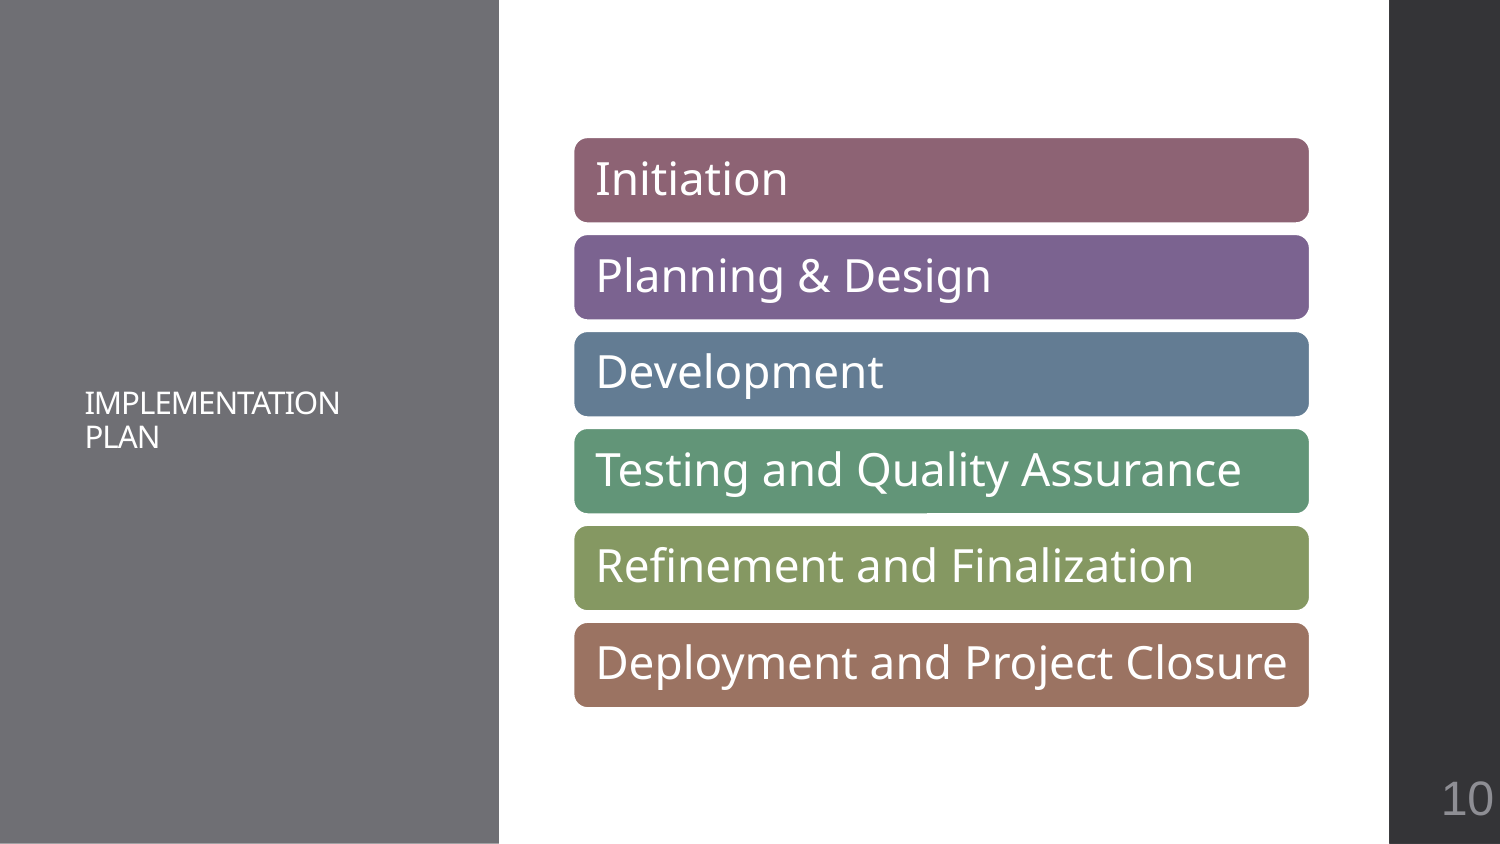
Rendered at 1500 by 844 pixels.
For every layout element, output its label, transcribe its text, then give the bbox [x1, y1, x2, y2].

text_box [1388, 0, 1500, 844]
slide_number 10 [1389, 759, 1500, 833]
text_box [0, 0, 499, 844]
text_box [572, 98, 1311, 747]
title IMPLEMENTATION PLAN [69, 102, 405, 741]
